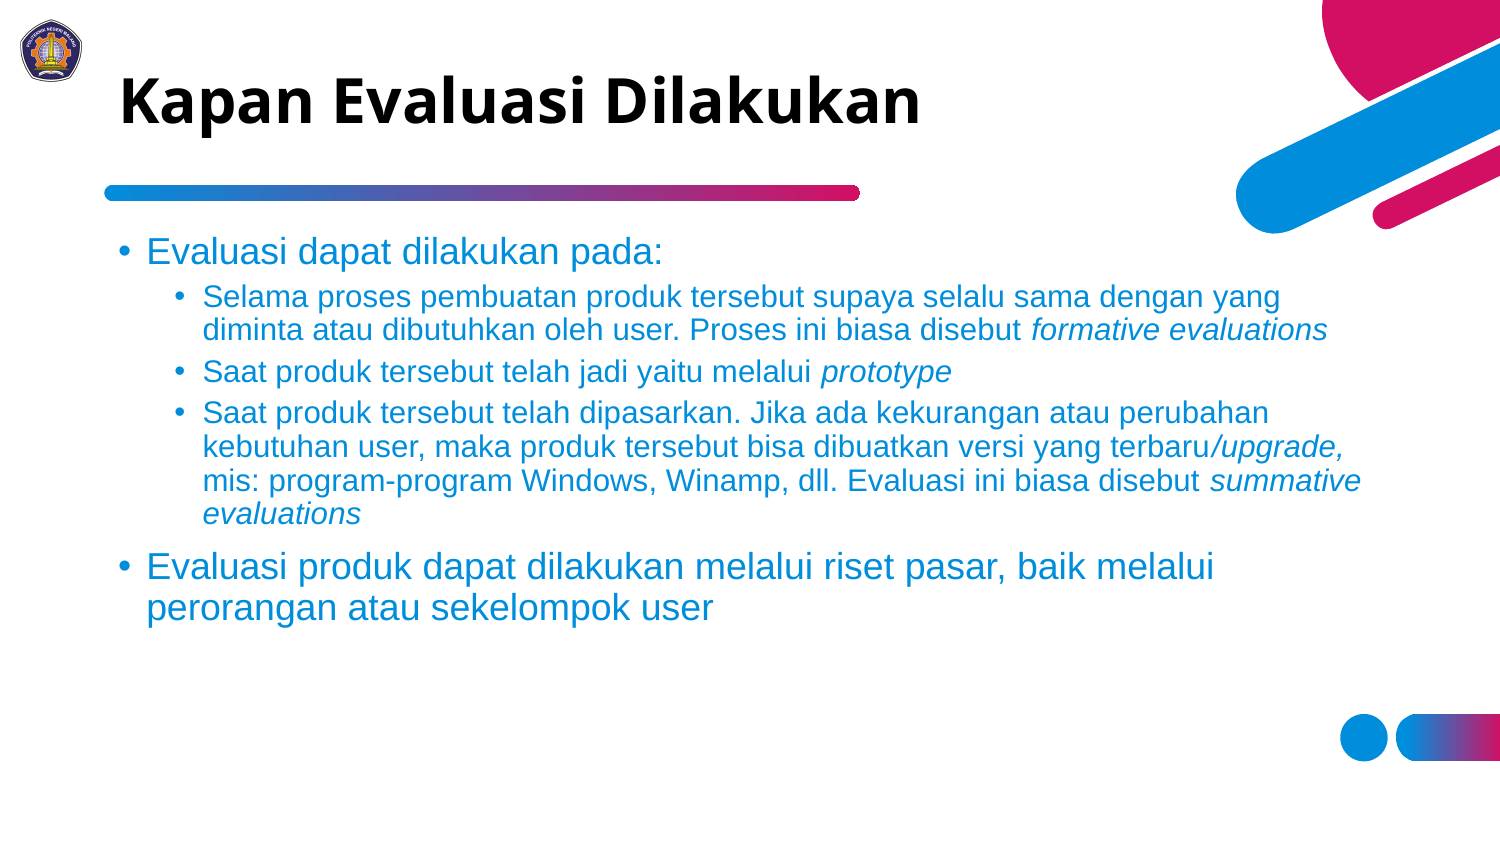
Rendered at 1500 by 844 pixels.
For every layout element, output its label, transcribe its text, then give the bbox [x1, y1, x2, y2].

picture [20, 19, 82, 82]
title Kapan Evaluasi Dilakukan [103, 44, 1217, 162]
list Evaluasi dapat dilakukan pada: Selama proses pembuatan produk tersebut supaya selalu sama dengan yang diminta atau dibutuhkan oleh user. Proses ini biasa disebut formative evaluations Saat produk tersebut telah jadi yaitu melalui prototype Saat produk tersebut telah dipasarkan. Jika ada kekurangan atau perubahan kebutuhan user, maka produk tersebut bisa dibuatkan versi yang terbaru/upgrade, mis: program-program Windows, Winamp, dll. Evaluasi ini biasa disebut summative evaluations Evaluasi produk dapat dilakukan melalui riset pasar, baik melalui perorangan atau sekelompok user [103, 224, 1397, 760]
